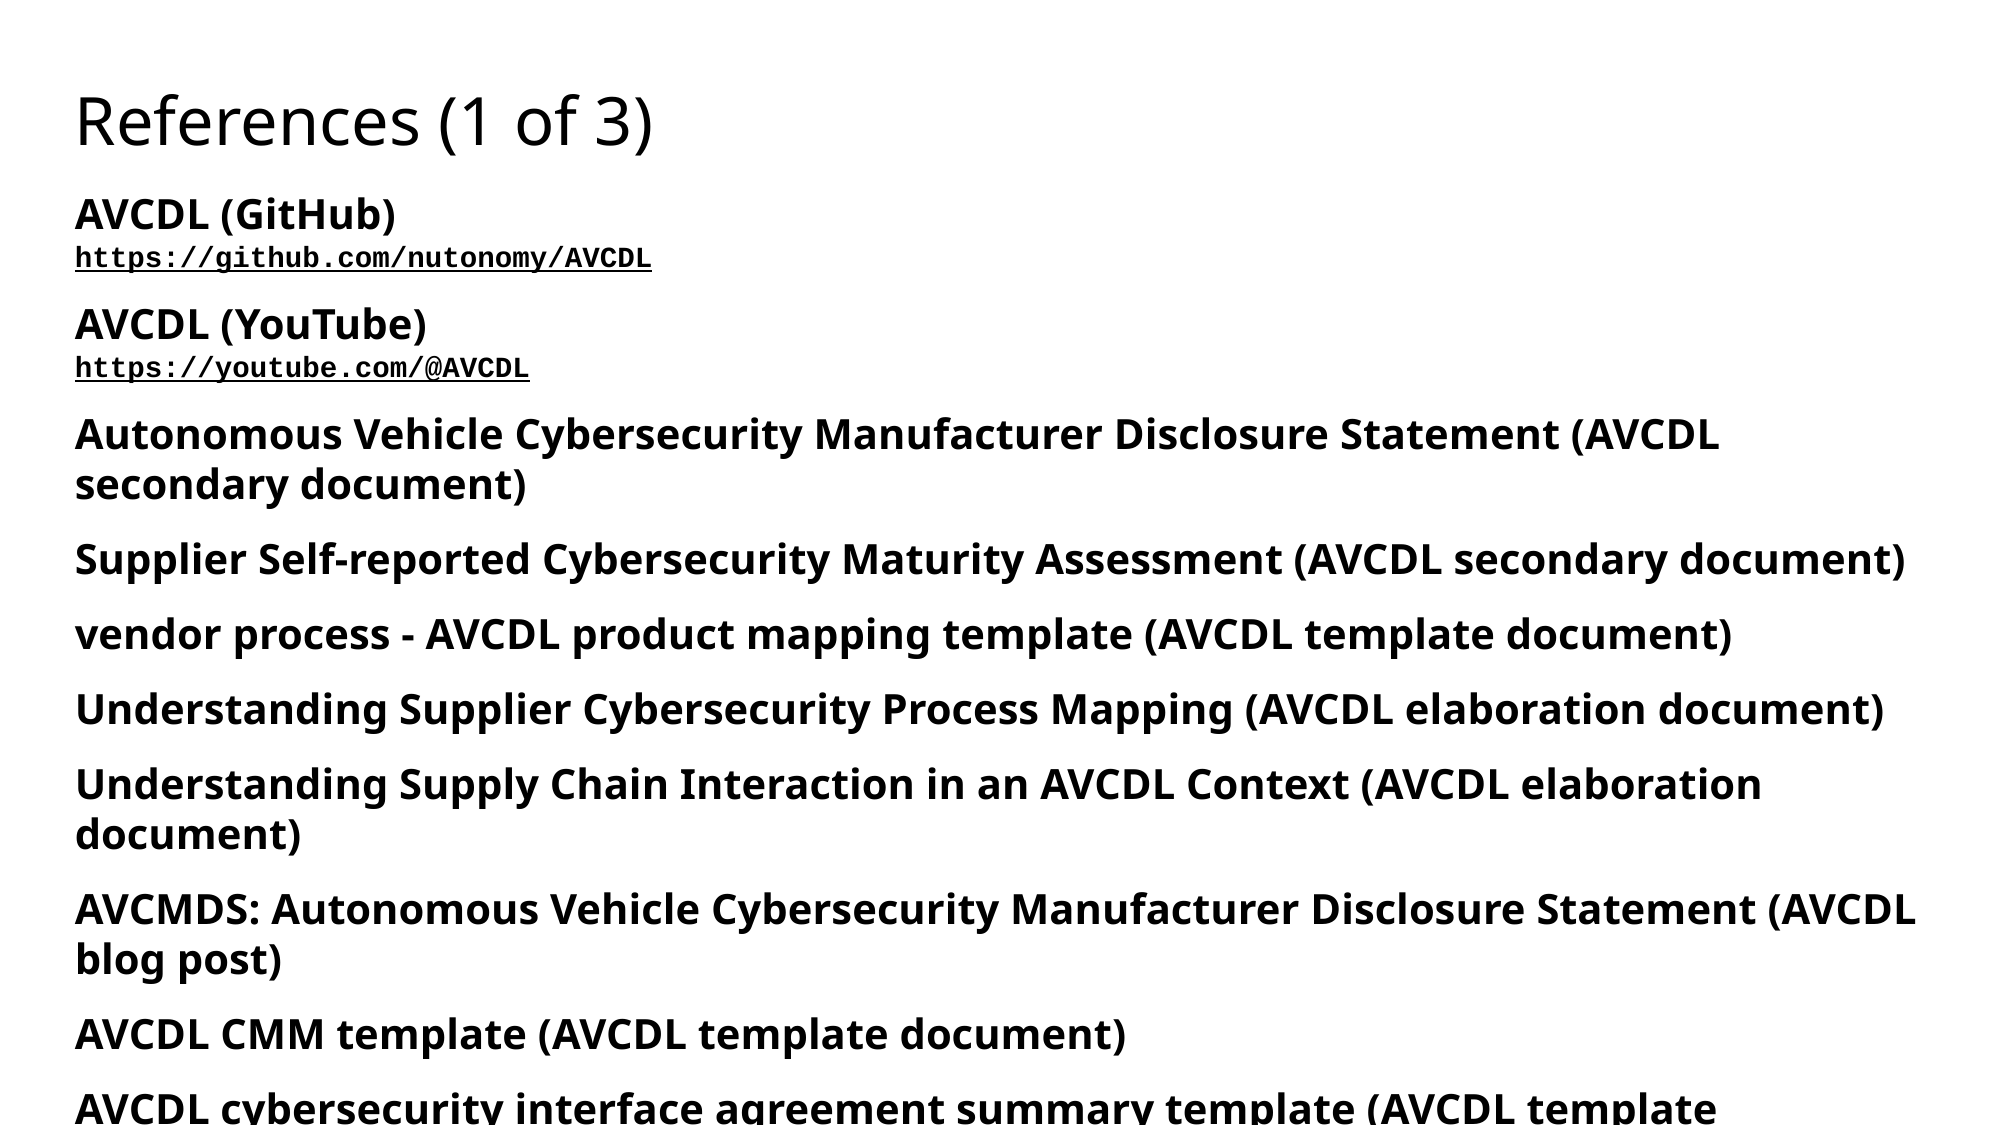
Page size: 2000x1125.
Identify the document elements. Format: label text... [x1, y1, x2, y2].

title References (1 of 3) [74, 75, 1925, 162]
text_box AVCDL (GitHub) https://github.com/nutonomy/AVCDL AVCDL (YouTube) https://youtube.com/@AVCDL Autonomous Vehicle Cybersecurity Manufacturer Disclosure Statement (AVCDL secondary document) Supplier Self-reported Cybersecurity Maturity Assessment (AVCDL secondary document) vendor process - AVCDL product mapping template (AVCDL template document) Understanding Supplier Cybersecurity Process Mapping (AVCDL elaboration document) Understanding Supply Chain Interaction in an AVCDL Context (AVCDL elaboration document) AVCMDS: Autonomous Vehicle Cybersecurity Manufacturer Disclosure Statement (AVCDL blog post) AVCDL CMM template (AVCDL template document) AVCDL cybersecurity interface agreement summary template (AVCDL template document) [74, 188, 1925, 1125]
